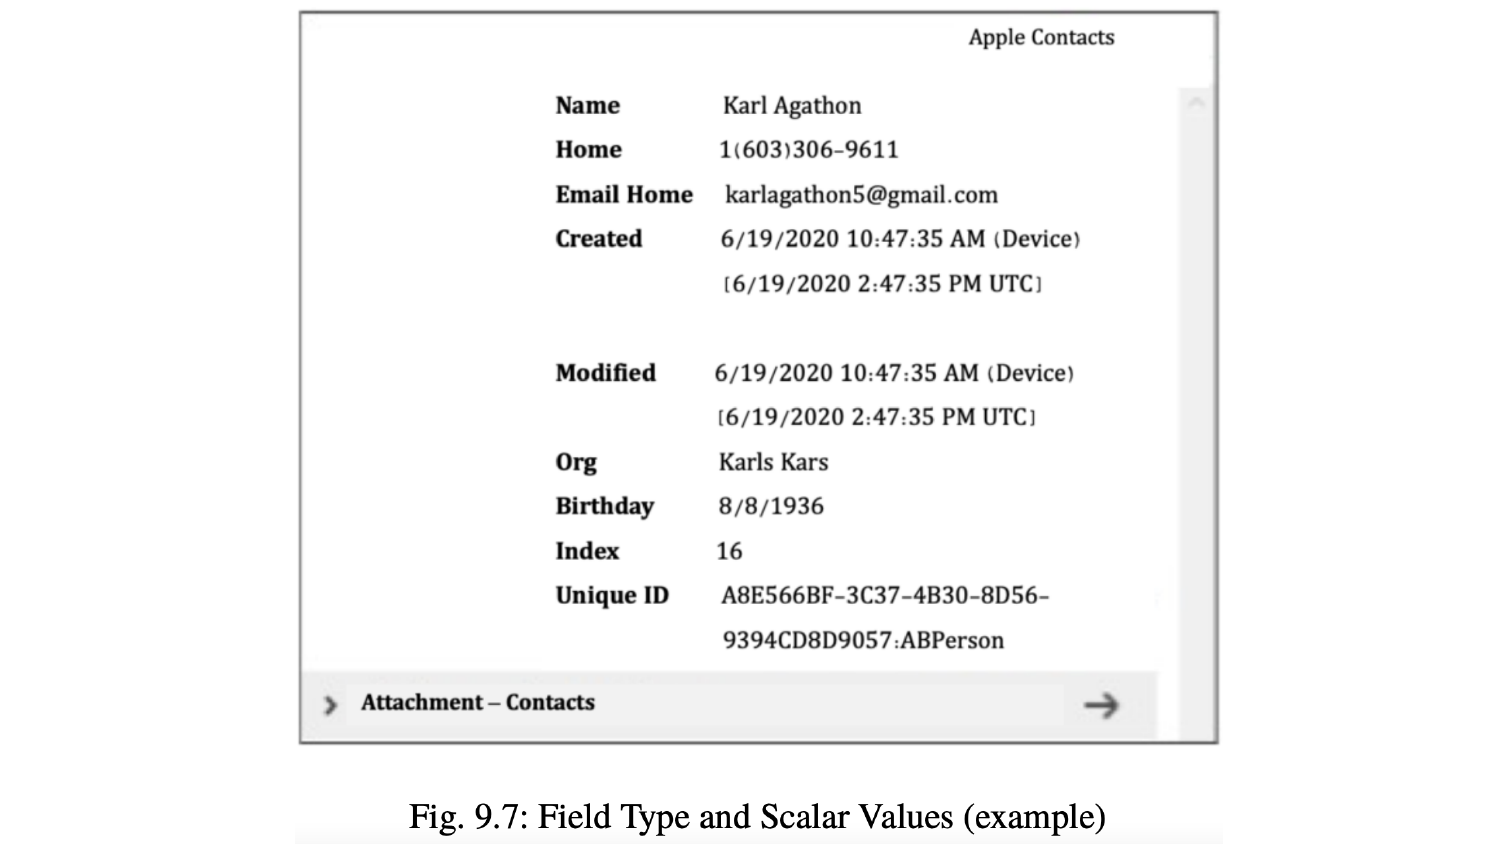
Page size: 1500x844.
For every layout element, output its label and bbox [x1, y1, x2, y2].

picture [295, 0, 1223, 844]
